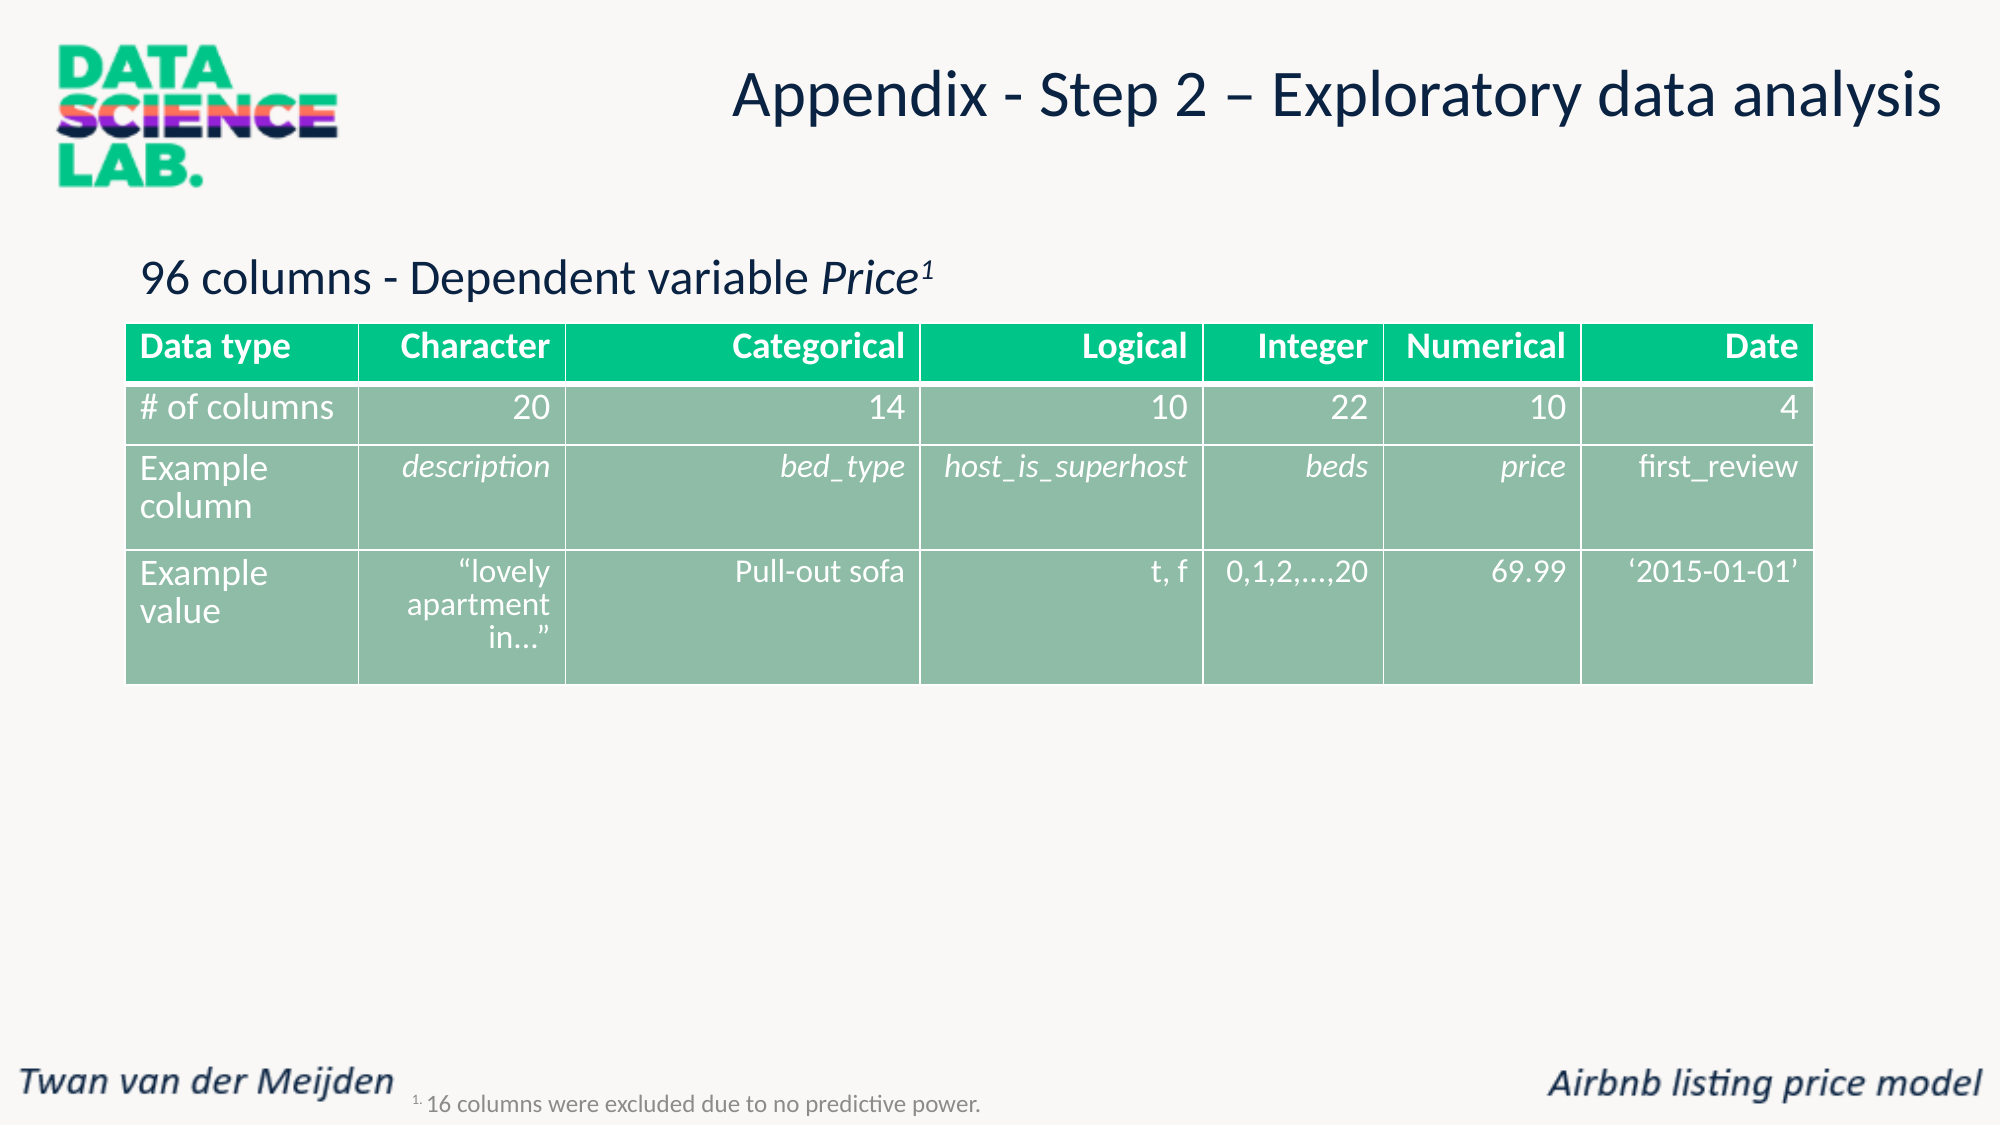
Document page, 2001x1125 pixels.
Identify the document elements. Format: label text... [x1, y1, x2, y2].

table_header Numerical [1384, 324, 1580, 381]
table_cell 4 [1582, 387, 1813, 444]
text_box 96 columns - Dependent variable Price1 [124, 236, 1914, 312]
table_cell ‘2015-01-01’ [1582, 551, 1813, 684]
table_cell description [359, 446, 565, 549]
table_cell 69.99 [1384, 551, 1580, 684]
table_cell 10 [921, 387, 1202, 444]
table_cell first_review [1582, 446, 1813, 549]
table_cell Pull-out sofa [566, 551, 919, 684]
table_cell 20 [359, 387, 565, 444]
table_cell 0,1,2,...,20 [1204, 551, 1383, 684]
table_header Integer [1204, 324, 1383, 381]
table_cell Example value [126, 551, 358, 684]
table_header Character [359, 324, 565, 381]
picture [0, 0, 2001, 1125]
table_cell bed_type [566, 446, 919, 549]
table_cell host_is_superhost [921, 446, 1202, 549]
table_header Logical [921, 324, 1202, 381]
table_cell t, f [921, 551, 1202, 684]
table_cell Example column [126, 446, 358, 549]
table_header Categorical [566, 324, 919, 381]
table_cell “lovely apartment in...” [359, 551, 565, 684]
table_header Data type [126, 324, 358, 381]
table_cell 22 [1204, 387, 1383, 444]
footer 1. 16 columns were excluded due to no predictive power. [396, 1065, 1072, 1125]
table_header Date [1582, 324, 1813, 381]
table_cell price [1384, 446, 1580, 549]
table_cell beds [1204, 446, 1383, 549]
table_cell 10 [1384, 387, 1580, 444]
table_cell # of columns [126, 387, 358, 444]
text_box Appendix - Step 2 – Exploratory data analysis [331, 42, 1959, 138]
table_cell 14 [566, 387, 919, 444]
